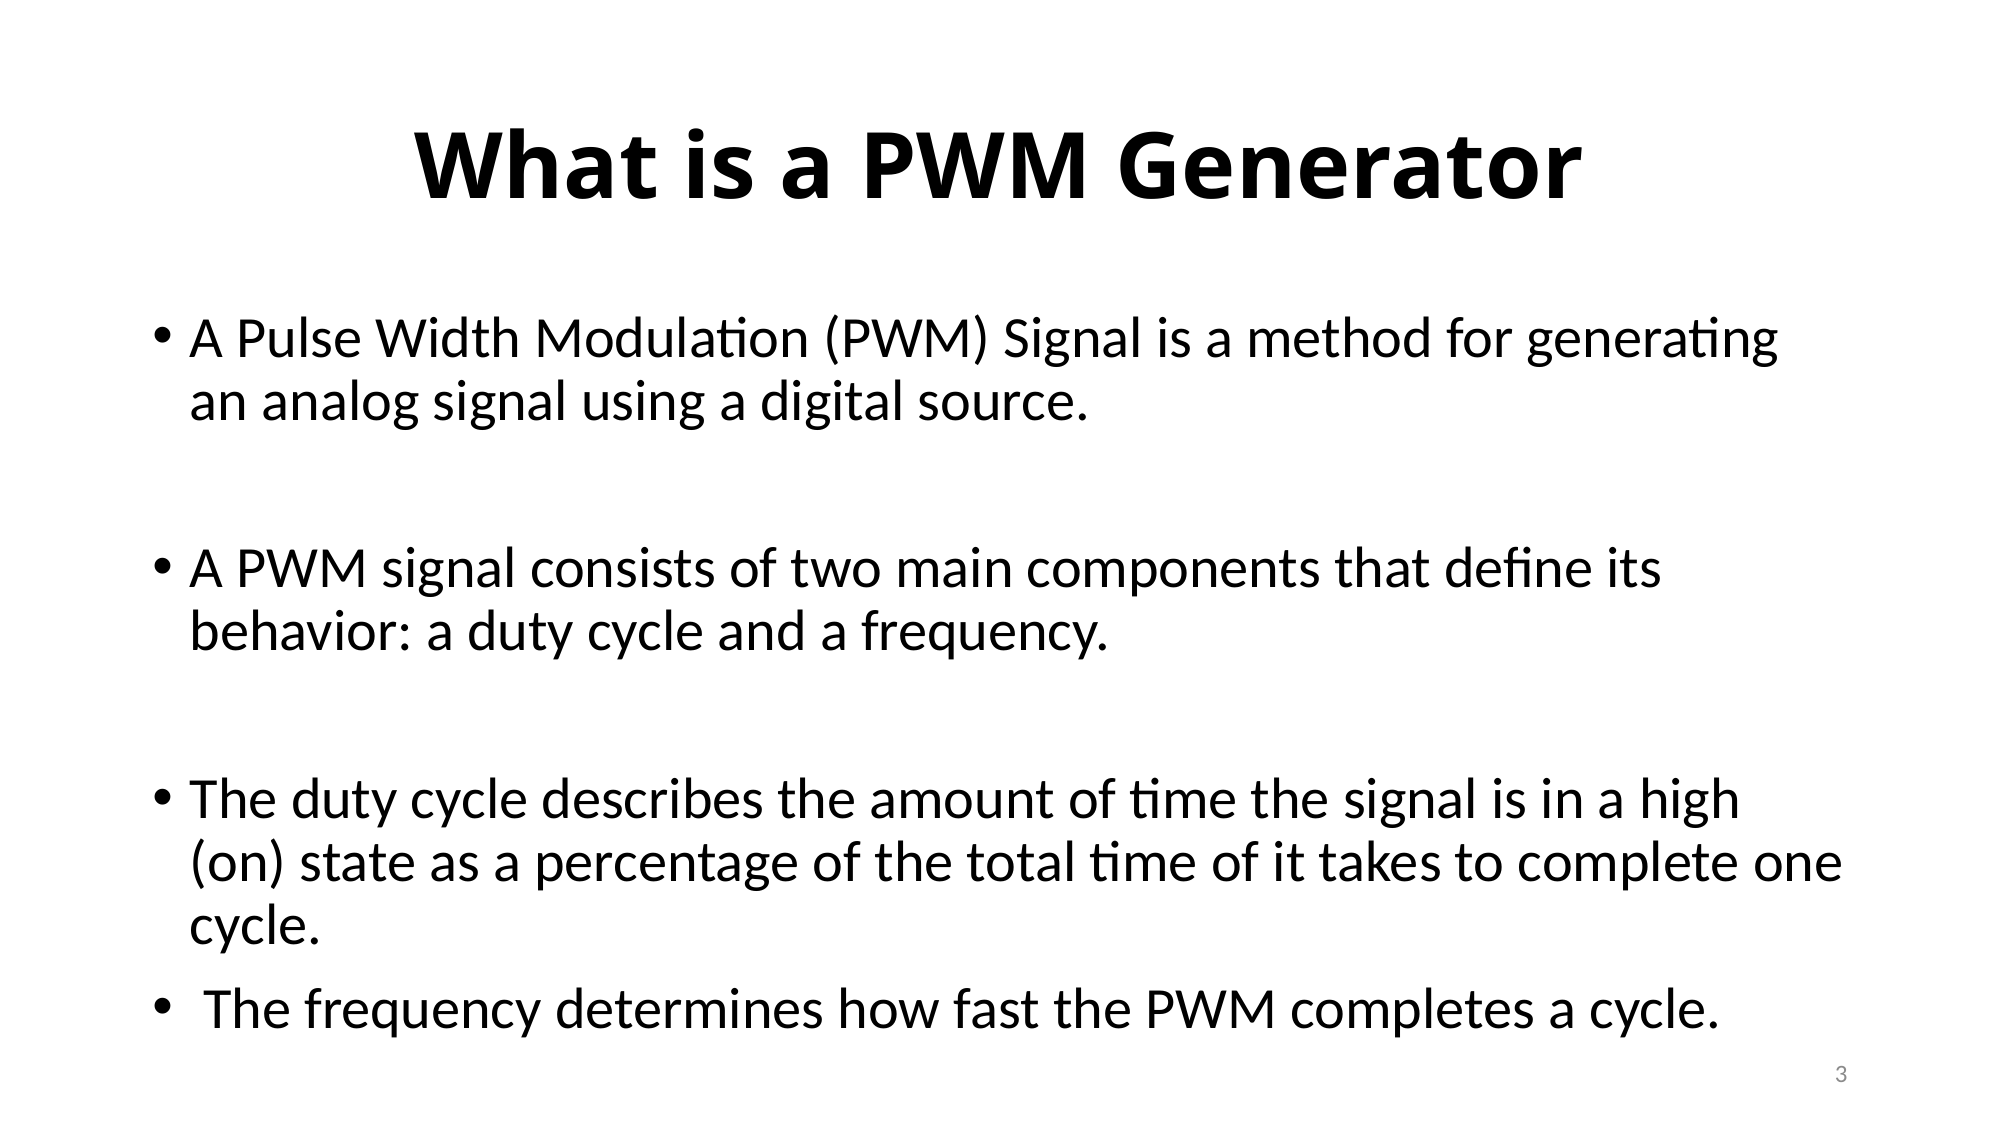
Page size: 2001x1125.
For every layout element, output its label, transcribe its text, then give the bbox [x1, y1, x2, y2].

slide_number 3 [1412, 1042, 1863, 1103]
list A Pulse Width Modulation (PWM) Signal is a method for generating an analog signal using a digital source. A PWM signal consists of two main components that define its behavior: a duty cycle and a frequency. The duty cycle describes the amount of time the signal is in a high (on) state as a percentage of the total time of it takes to complete one cycle. The frequency determines how fast the PWM completes a cycle. [137, 299, 1863, 1086]
title What is a PWM Generator [137, 59, 1863, 278]
